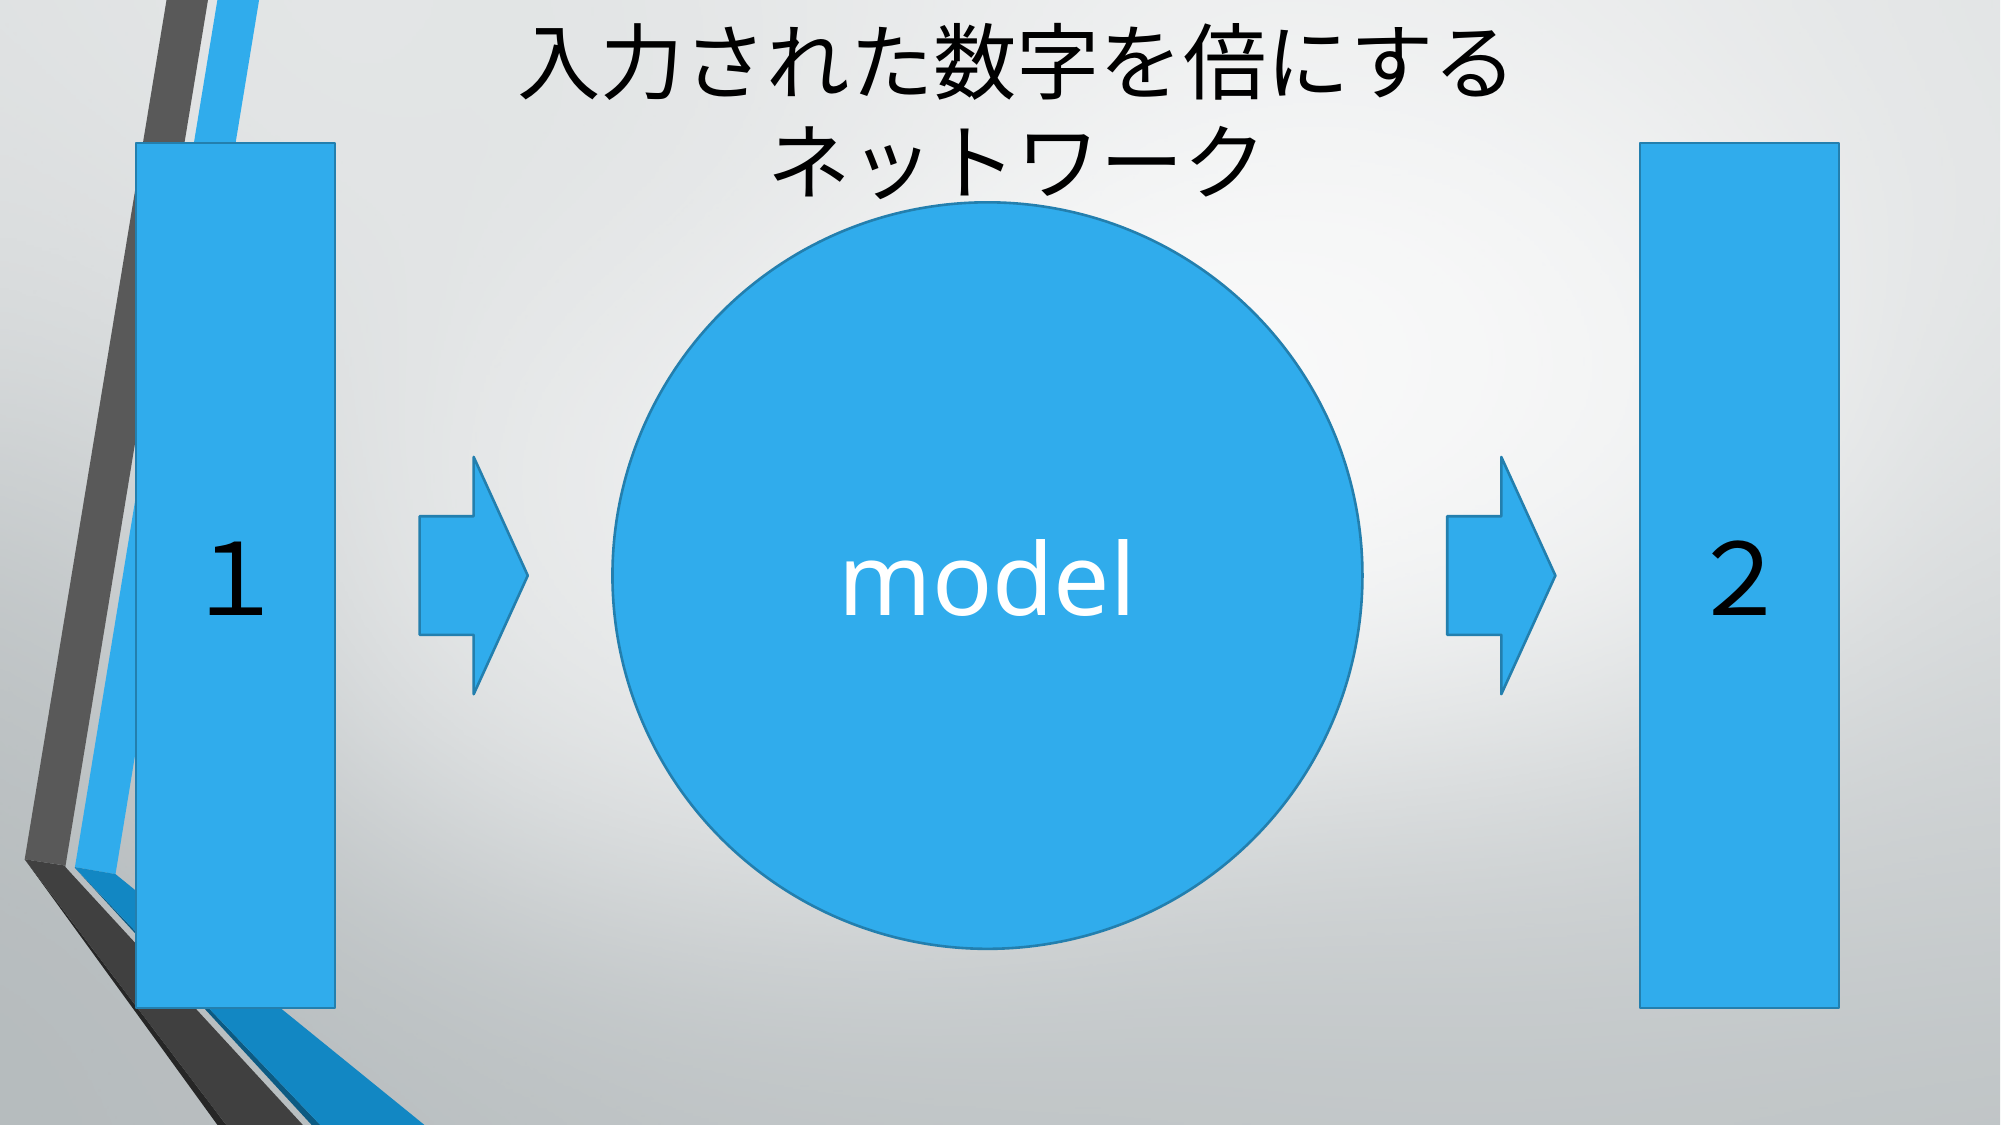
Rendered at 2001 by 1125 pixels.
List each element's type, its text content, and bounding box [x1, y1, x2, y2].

text_box ２ [1639, 142, 1840, 1009]
title 入力された数字を倍にする ネットワーク [195, 0, 1839, 255]
text_box １ [135, 142, 336, 1009]
text_box [418, 455, 529, 696]
text_box model [611, 255, 1364, 951]
text_box [1445, 455, 1557, 696]
